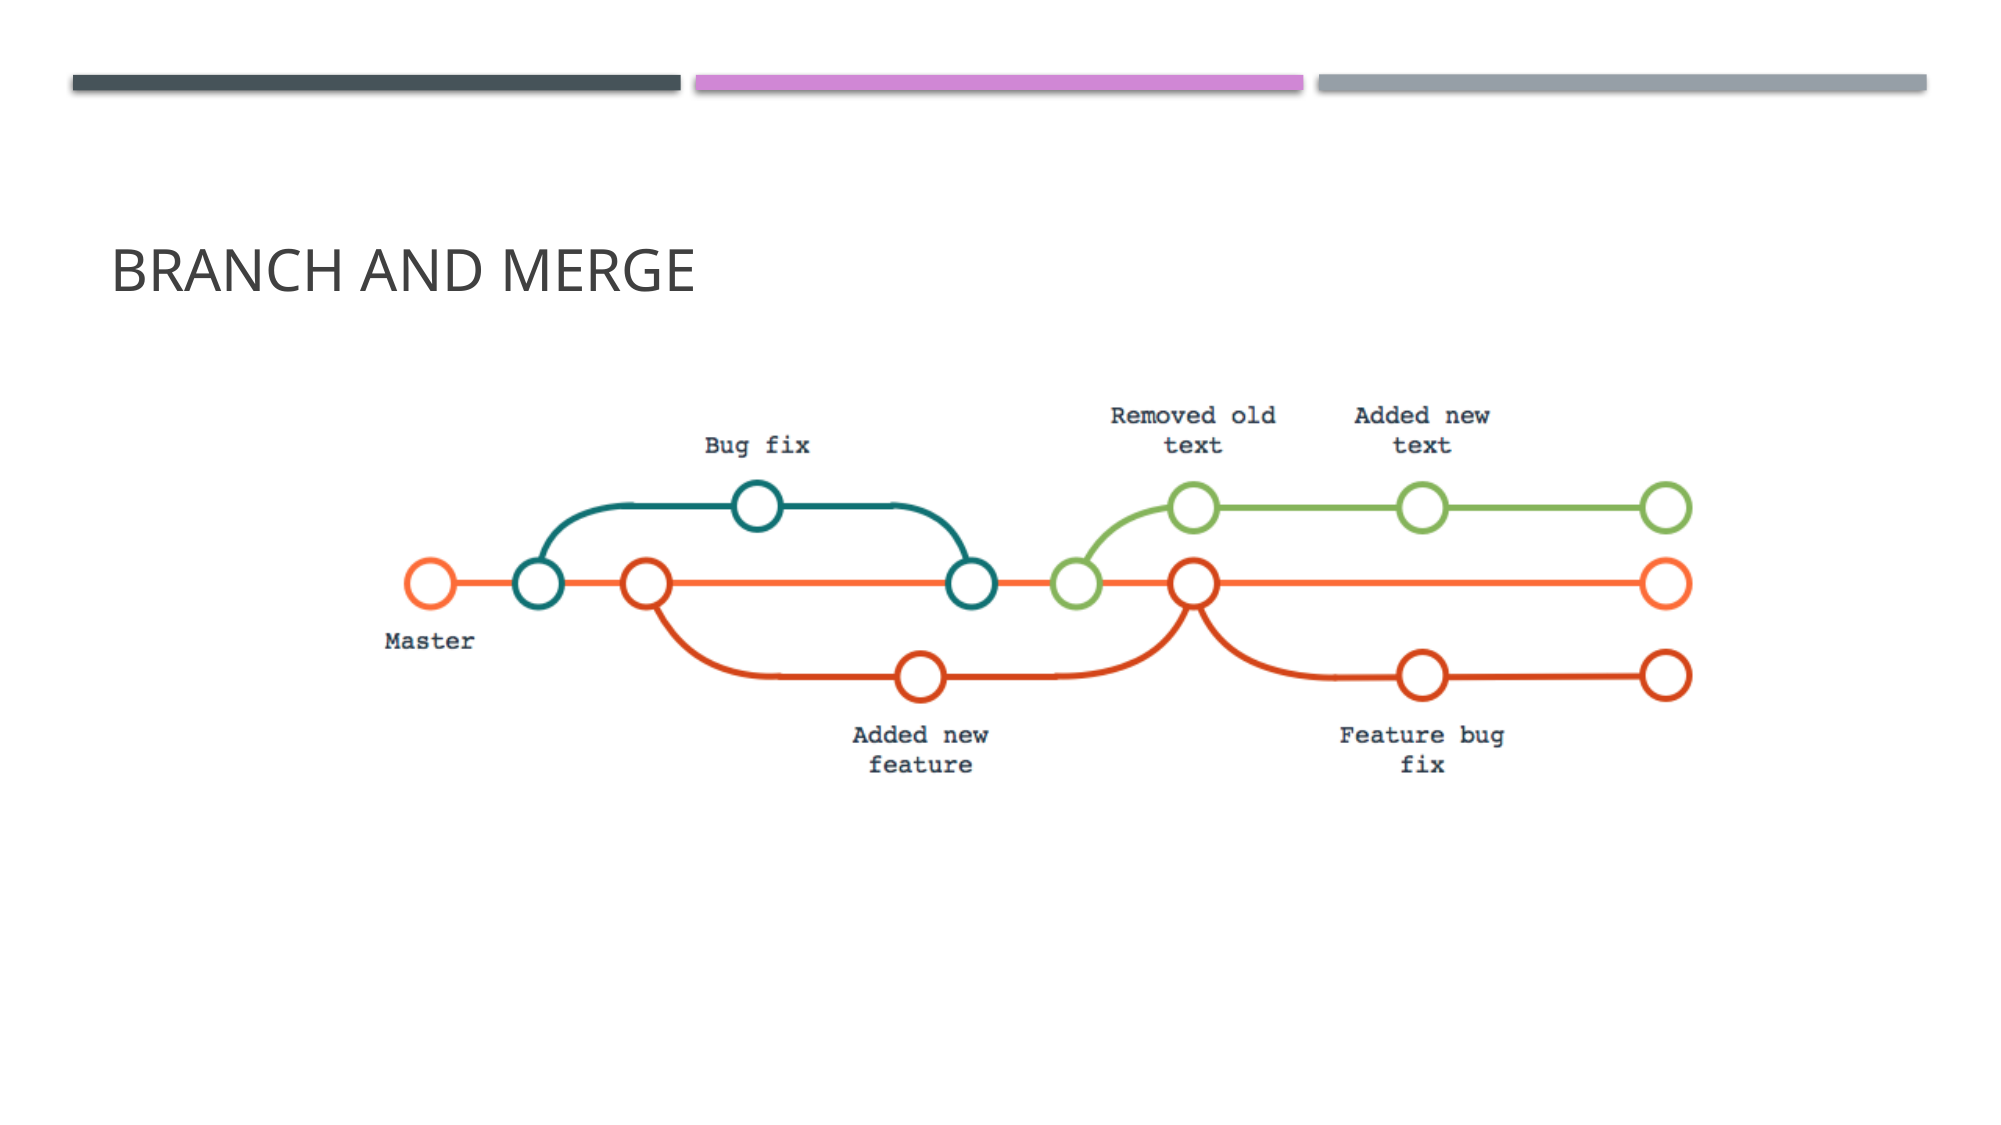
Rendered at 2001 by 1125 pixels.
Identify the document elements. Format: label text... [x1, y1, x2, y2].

picture [361, 389, 1710, 791]
title Branch and merge [95, 115, 1905, 311]
